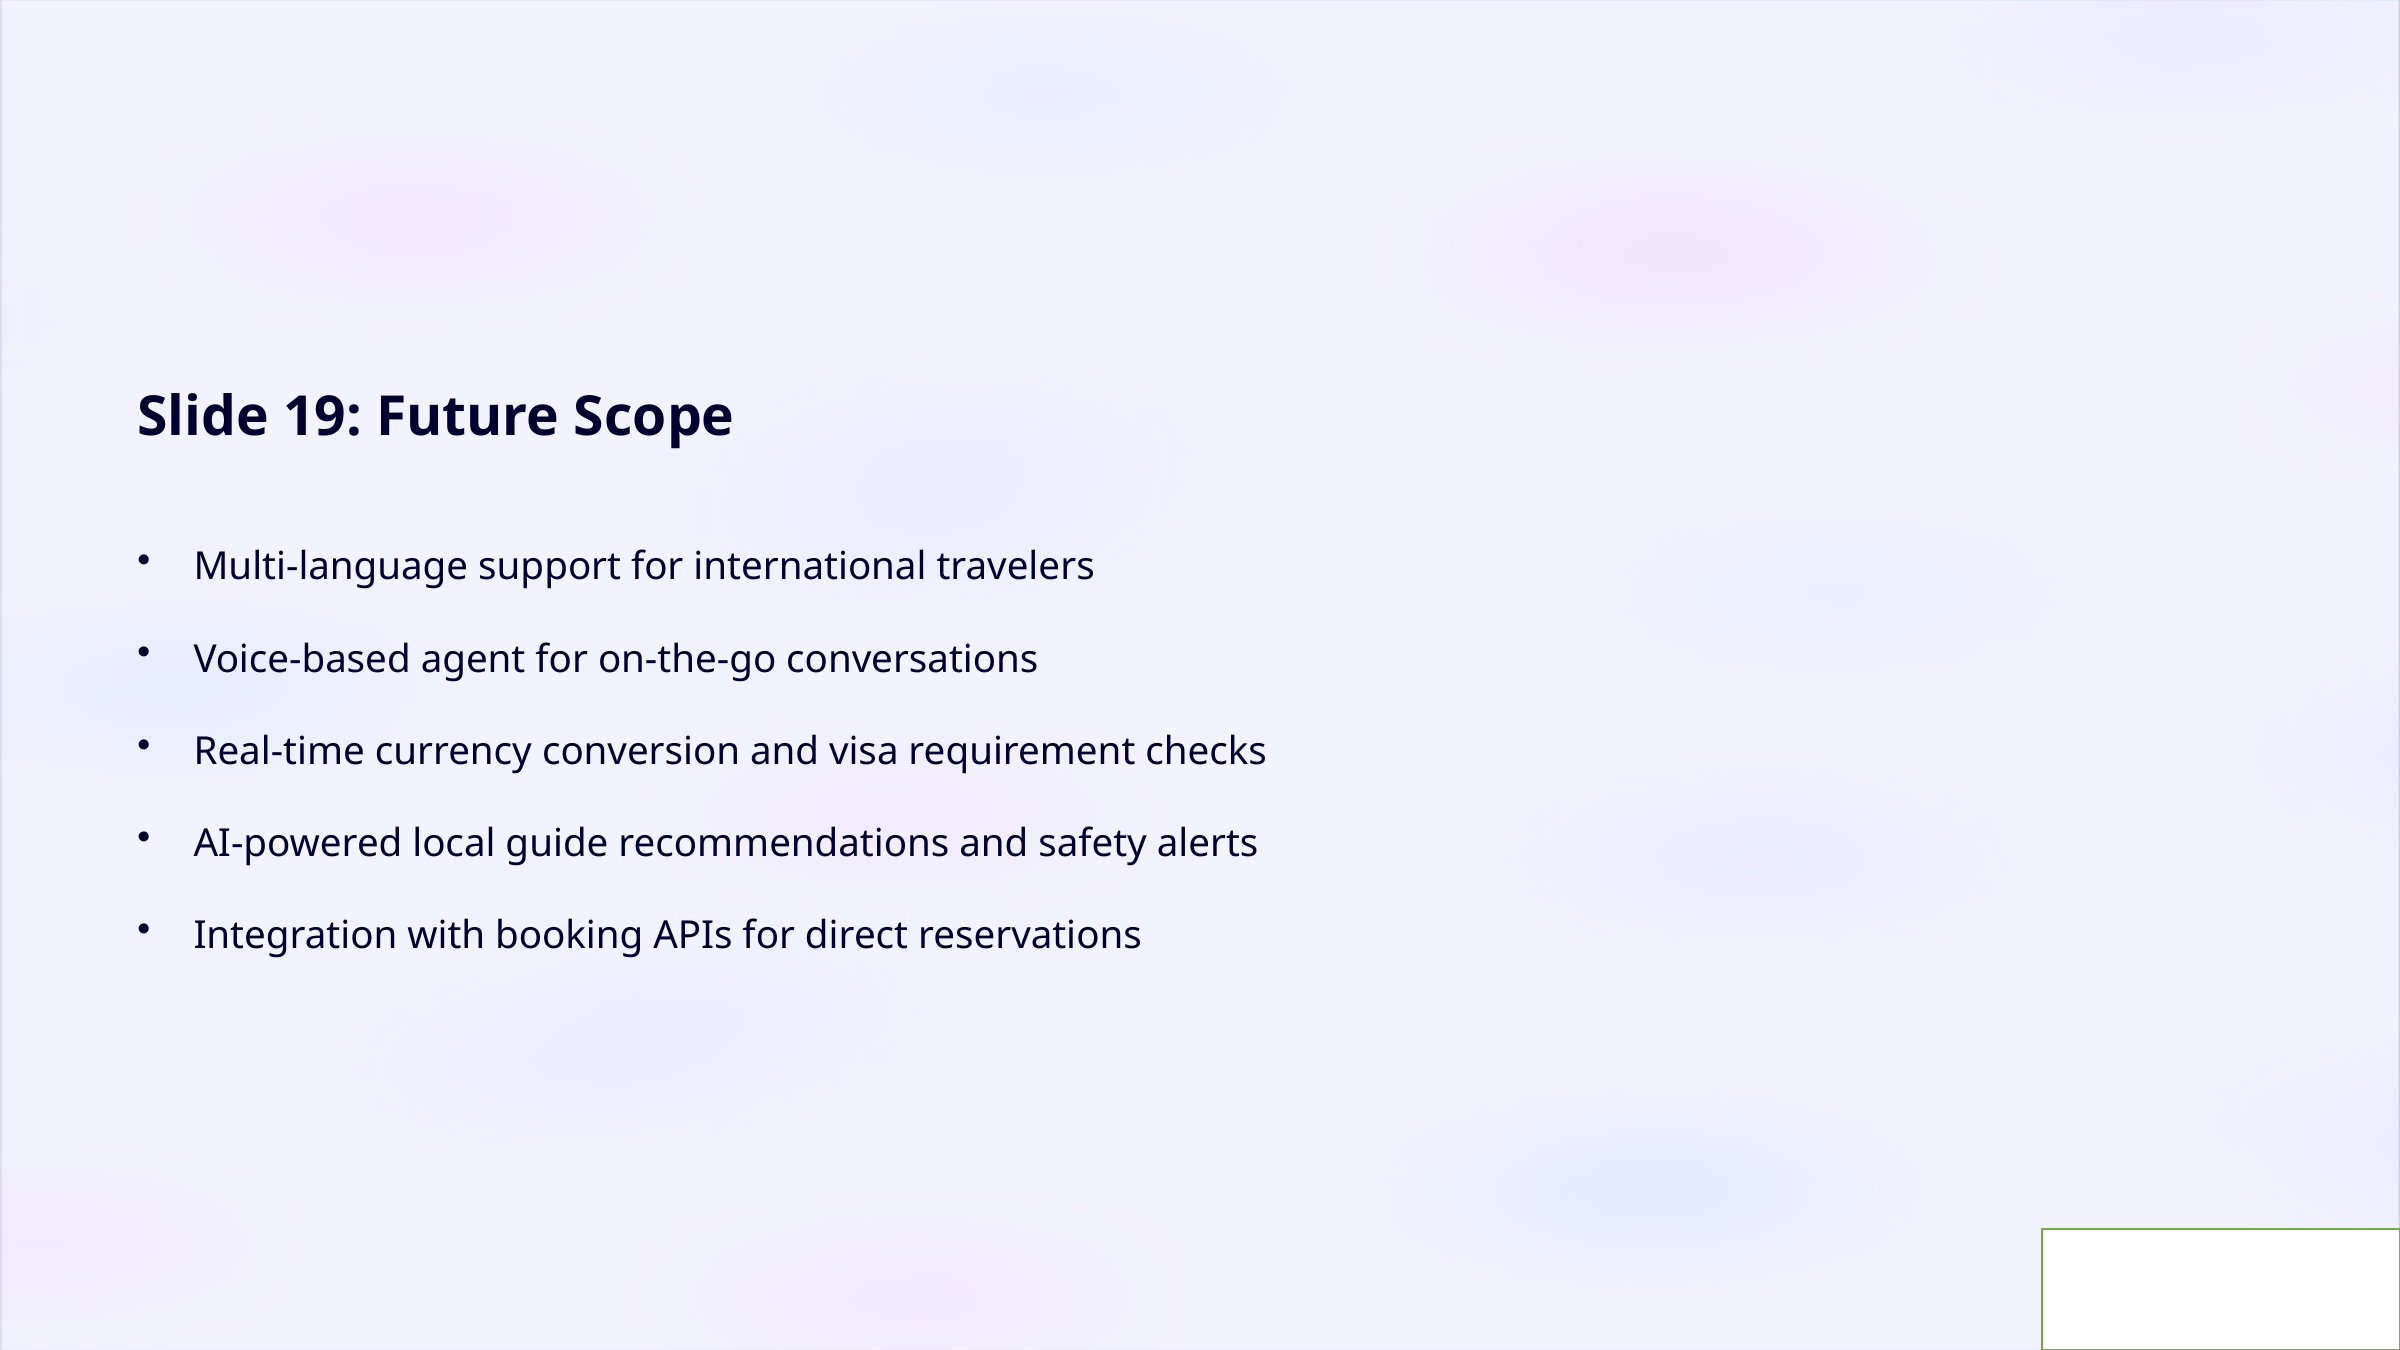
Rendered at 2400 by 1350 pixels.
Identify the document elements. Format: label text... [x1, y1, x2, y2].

text_box Real-time currency conversion and visa requirement checks [137, 709, 2263, 789]
text_box Integration with booking APIs for direct reservations [137, 894, 2263, 973]
text_box Slide 19: Future Scope [137, 377, 716, 447]
text_box AI-powered local guide recommendations and safety alerts [137, 801, 2263, 881]
text_box [2041, 1228, 2400, 1350]
text_box Multi-language support for international travelers [137, 525, 2263, 604]
text_box Voice-based agent for on-the-go conversations [137, 617, 2263, 696]
